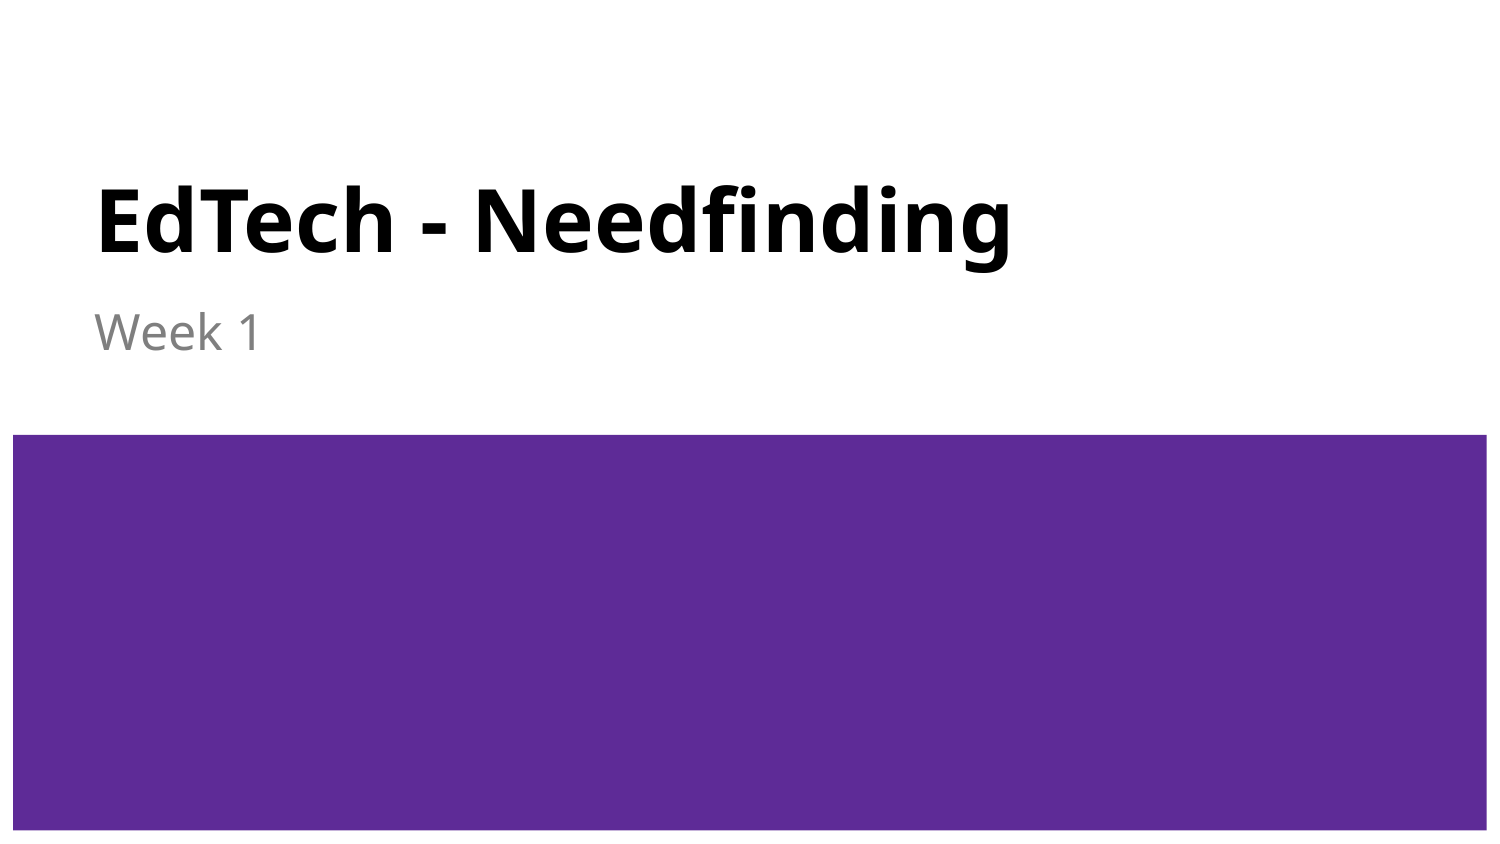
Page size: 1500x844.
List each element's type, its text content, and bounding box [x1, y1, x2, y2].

title EdTech - Needfinding [79, 43, 1423, 285]
subtitle Week 1 [79, 285, 1423, 427]
